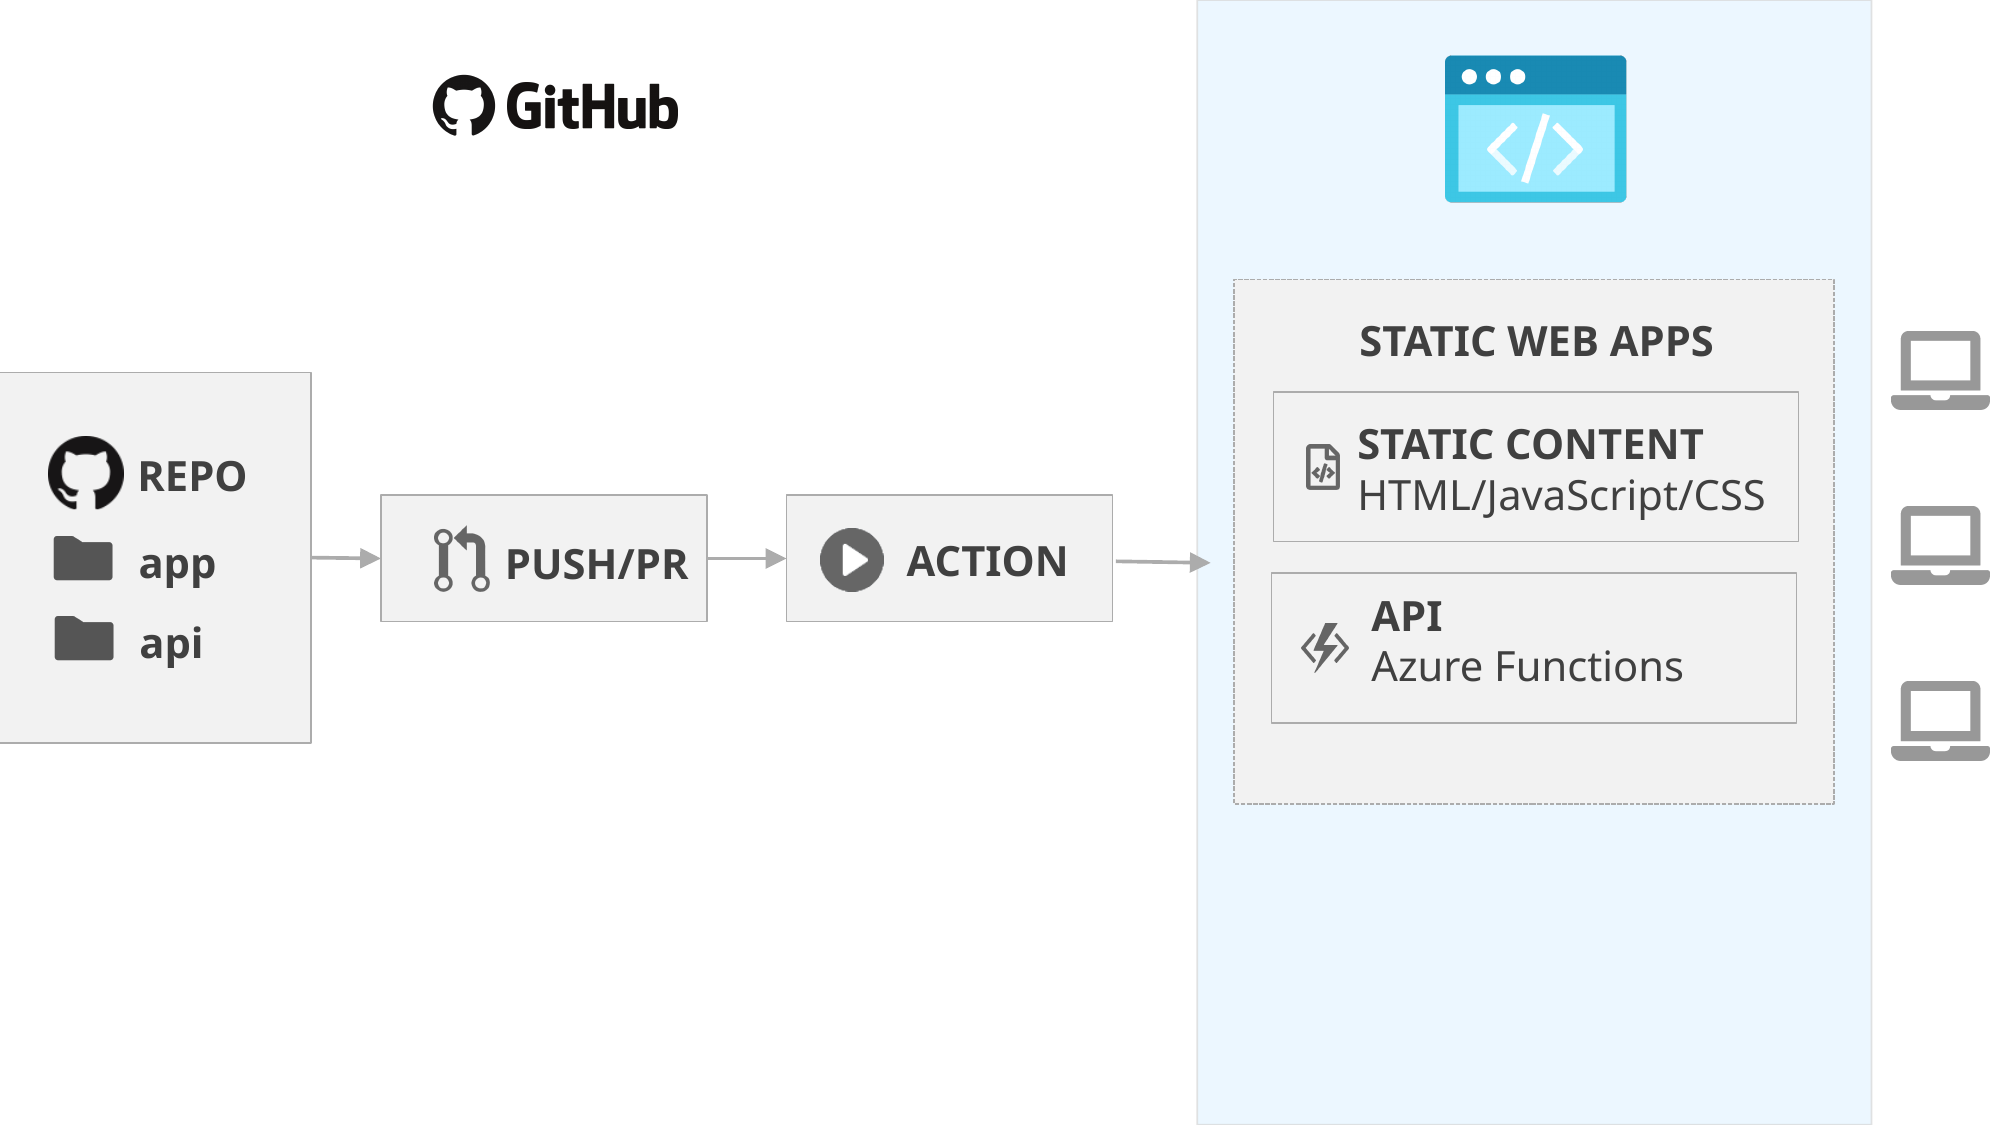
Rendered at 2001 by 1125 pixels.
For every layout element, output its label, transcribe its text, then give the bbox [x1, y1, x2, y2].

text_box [412, 53, 678, 158]
text_box REPO [119, 431, 291, 518]
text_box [310, 494, 706, 622]
text_box [1196, 0, 1872, 1125]
picture [1444, 55, 1627, 203]
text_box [1273, 391, 1828, 542]
picture [48, 436, 125, 512]
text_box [1271, 572, 1797, 724]
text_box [1233, 279, 1835, 805]
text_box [1891, 330, 1991, 761]
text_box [1115, 560, 1211, 564]
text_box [706, 494, 1176, 622]
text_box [45, 518, 295, 686]
text_box [0, 372, 312, 744]
